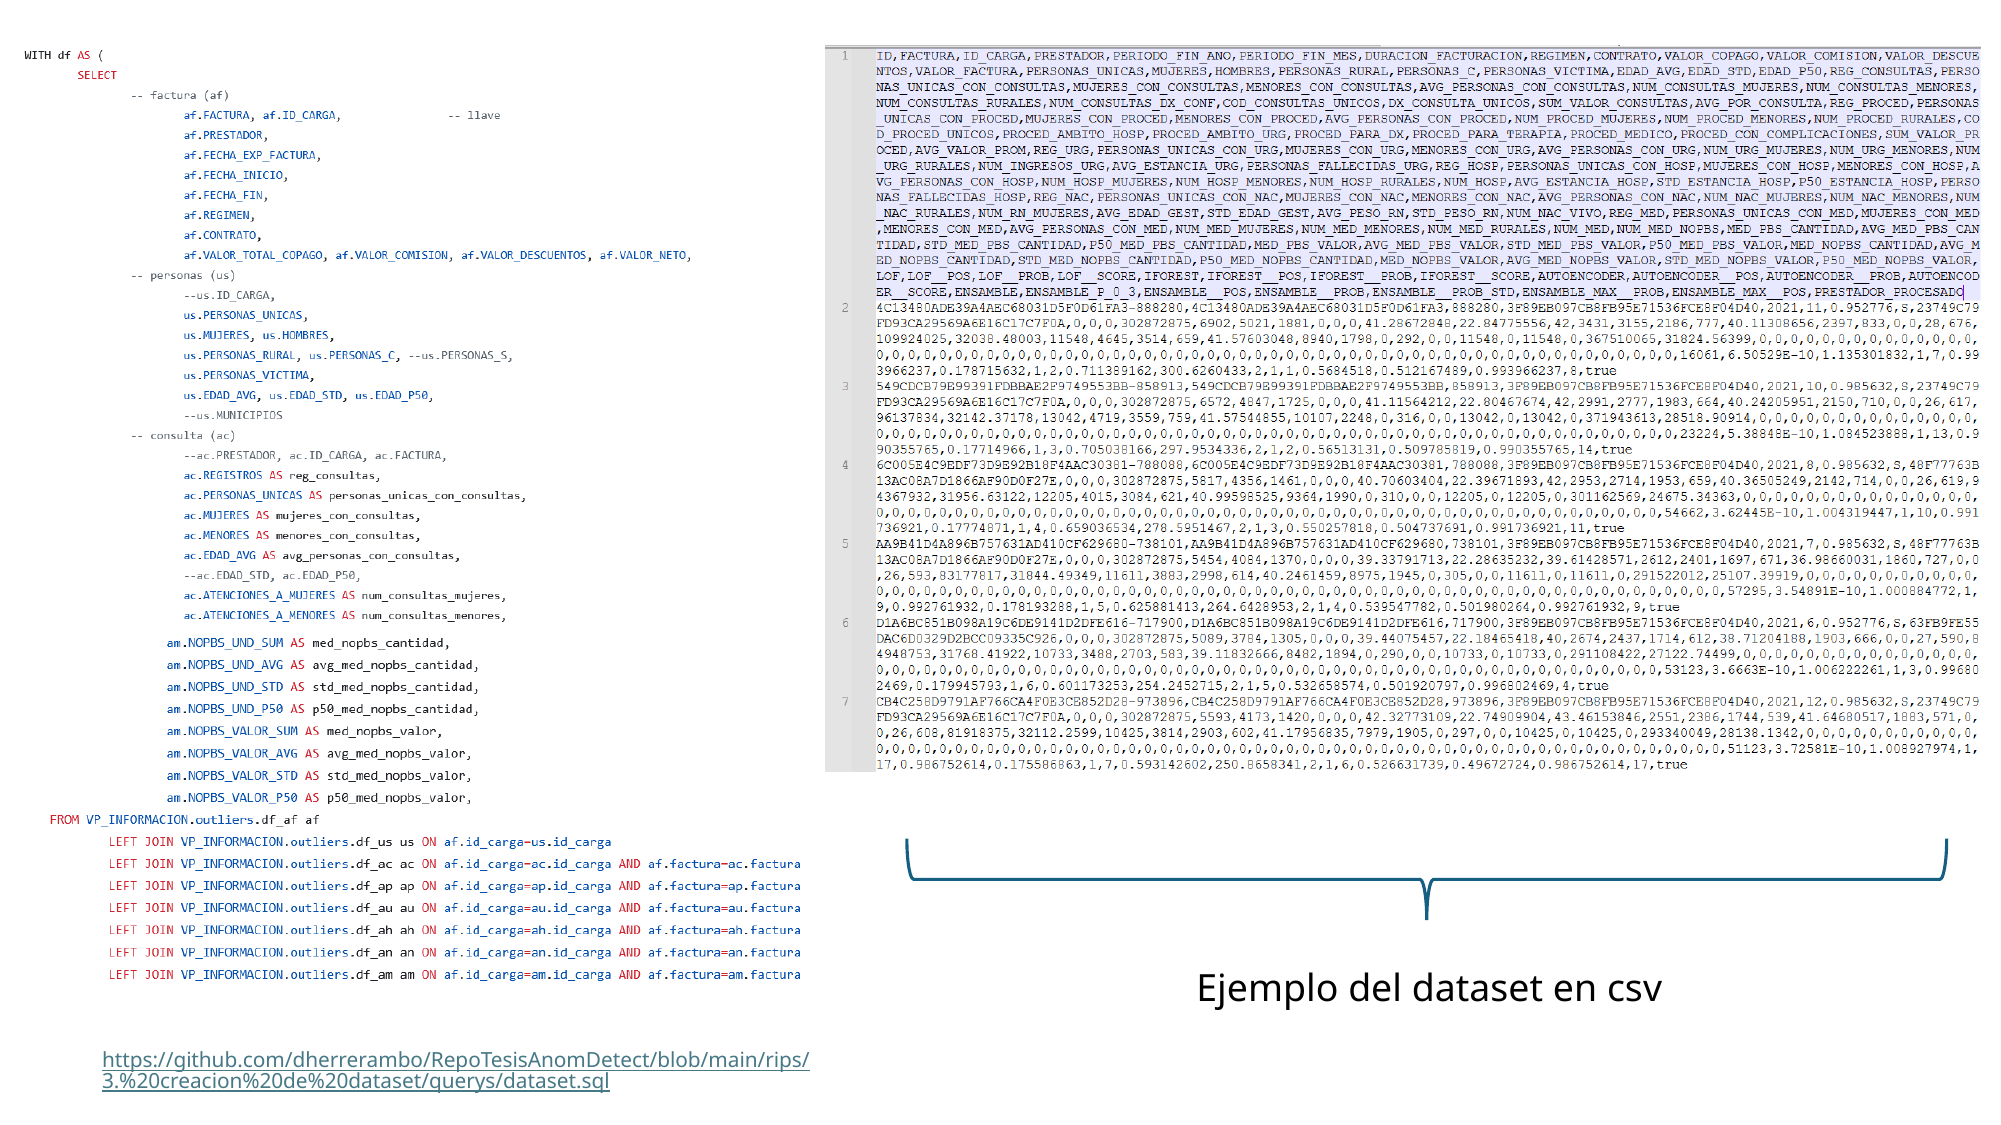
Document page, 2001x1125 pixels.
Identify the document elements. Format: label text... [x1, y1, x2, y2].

text_box [905, 838, 1949, 921]
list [12, 44, 775, 628]
text_box https://github.com/dherrerambo/RepoTesisAnomDetect/blob/main/rips/3.%20creacion%20de%20dataset/querys/dataset.sql [87, 1039, 826, 1083]
text_box Ejemplo del dataset en csv [1181, 956, 1719, 1017]
picture [18, 44, 1982, 988]
